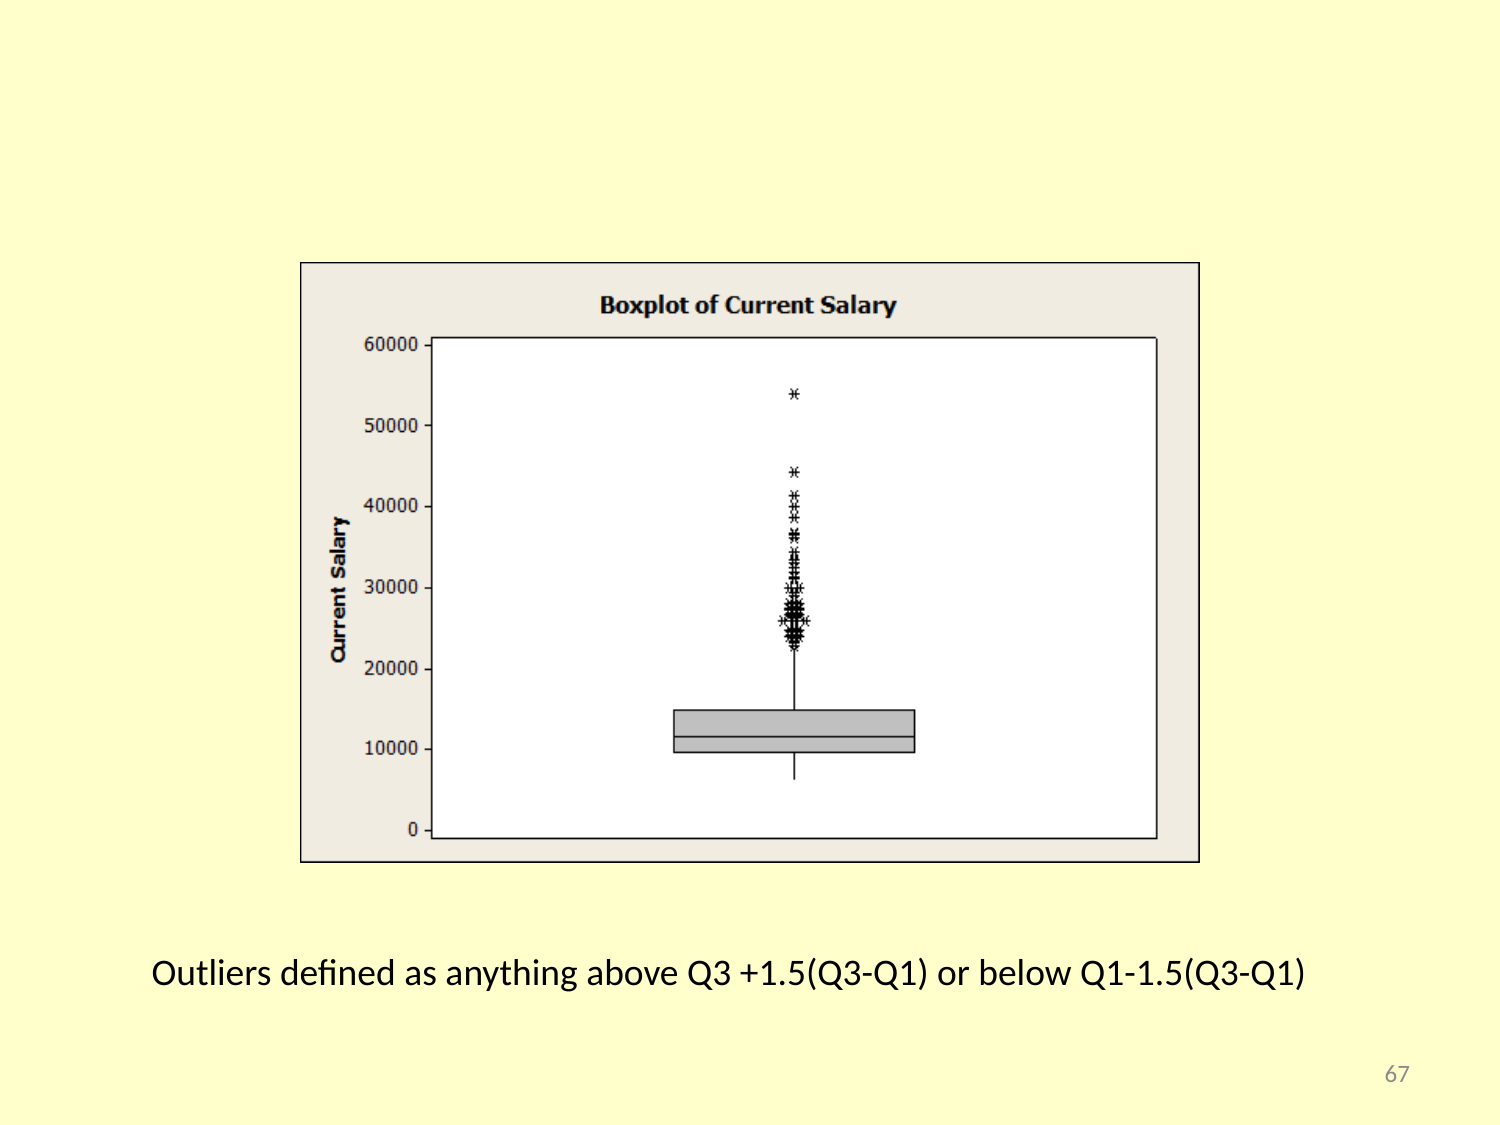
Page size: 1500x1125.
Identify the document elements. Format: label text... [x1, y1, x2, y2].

picture [299, 262, 1201, 863]
slide_number 67 [1074, 1042, 1425, 1103]
text_box Outliers defined as anything above Q3 +1.5(Q3-Q1) or below Q1-1.5(Q3-Q1) [136, 940, 1322, 1001]
